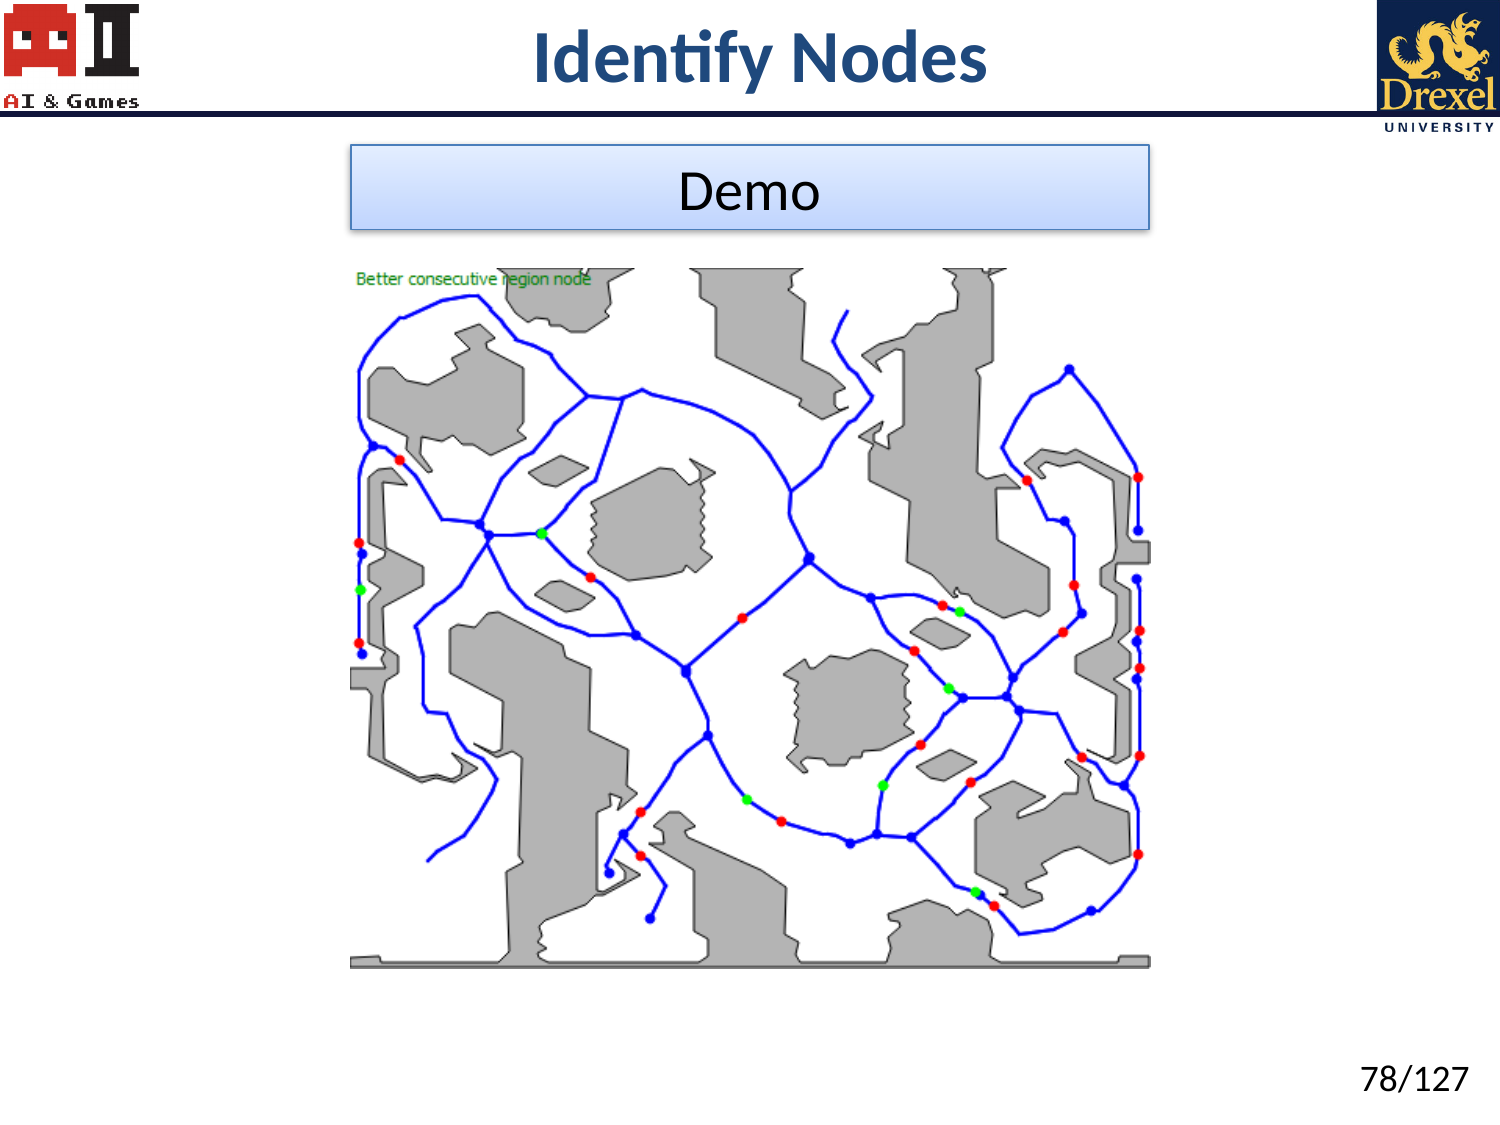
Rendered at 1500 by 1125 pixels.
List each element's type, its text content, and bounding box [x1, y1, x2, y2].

picture [1377, 0, 1500, 111]
text_box Demo [350, 144, 1150, 230]
title Identify Nodes [144, 0, 1377, 115]
picture [350, 268, 1152, 970]
picture [1376, 117, 1500, 132]
picture [4, 4, 139, 108]
